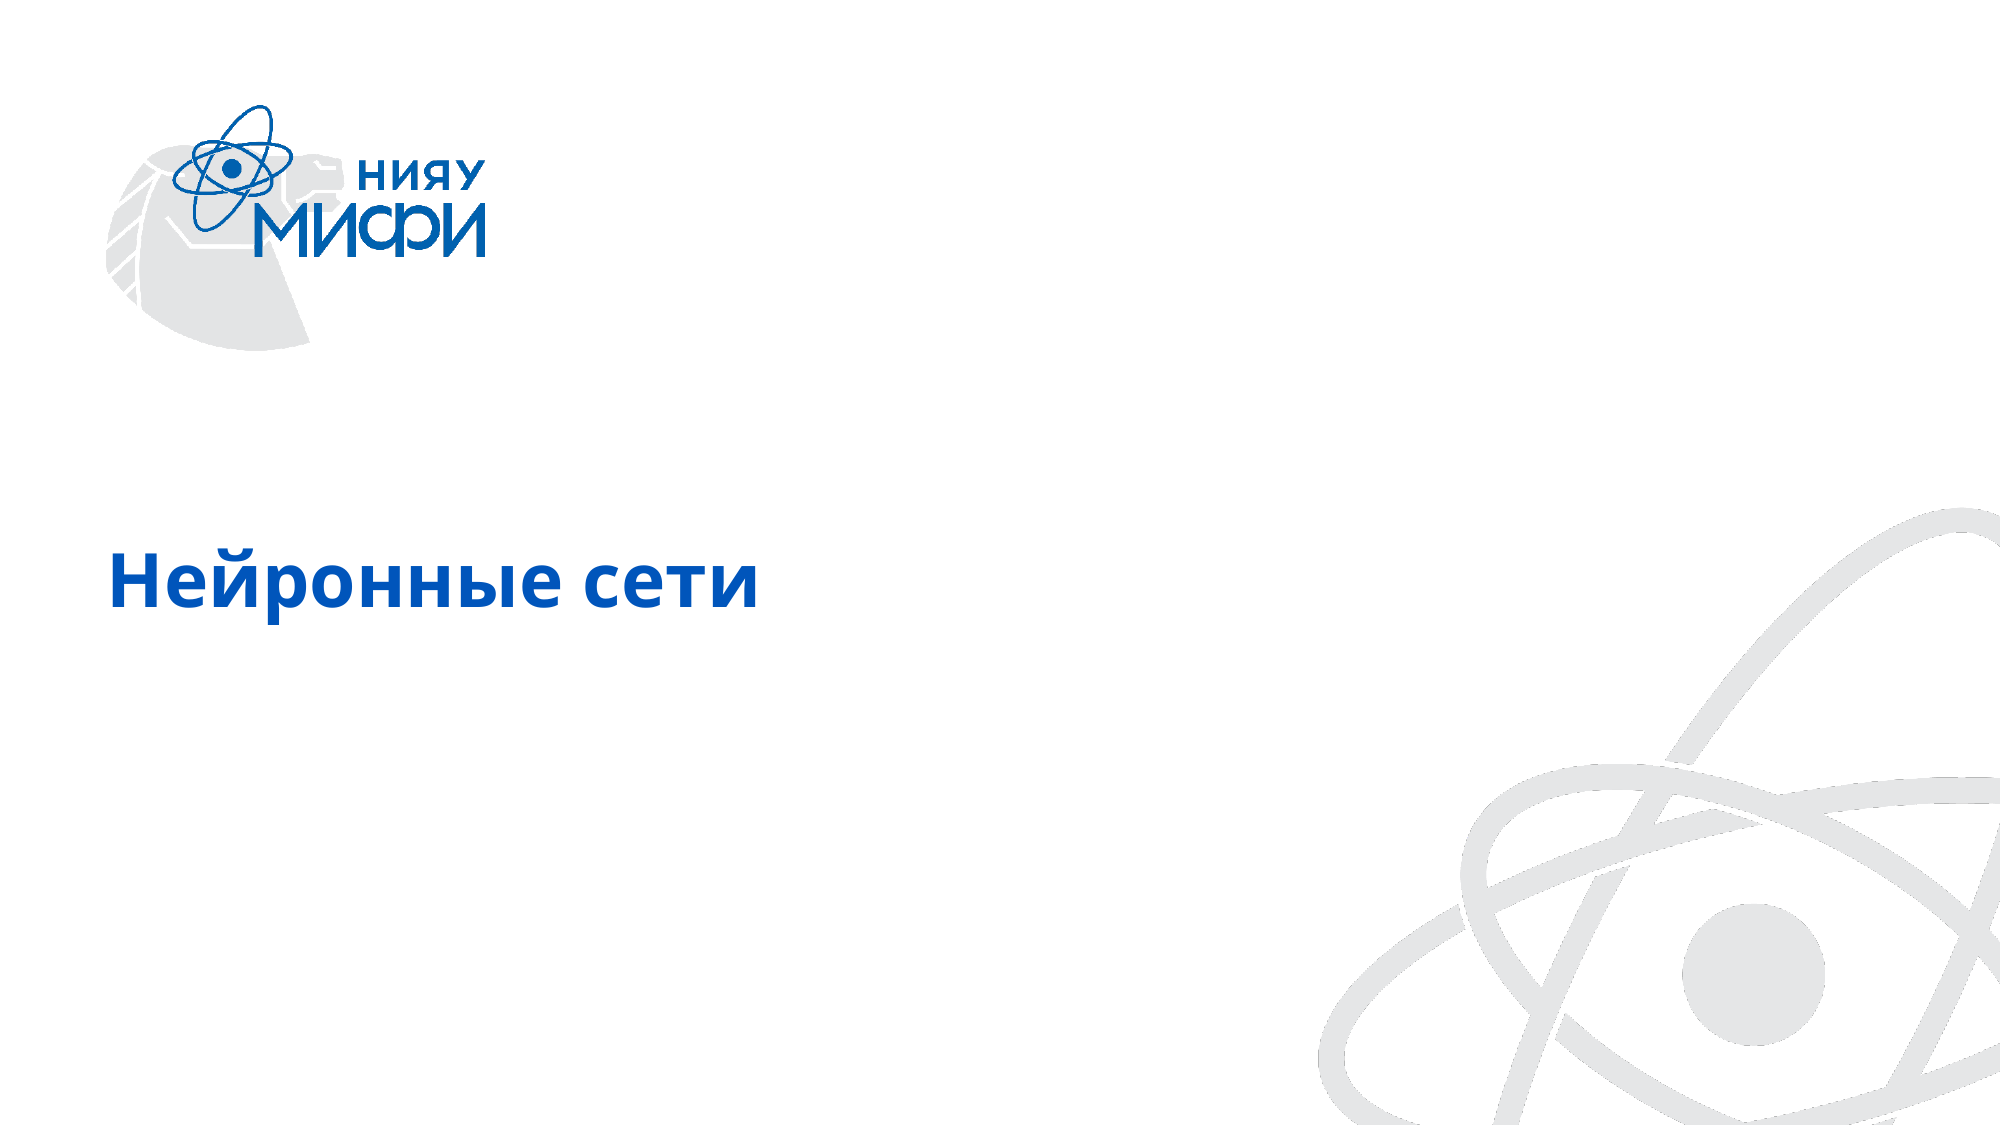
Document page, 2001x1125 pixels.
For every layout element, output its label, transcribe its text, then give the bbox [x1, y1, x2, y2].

picture [91, 91, 500, 364]
picture [1220, 475, 2000, 1125]
list Нейронные сети [91, 524, 921, 722]
